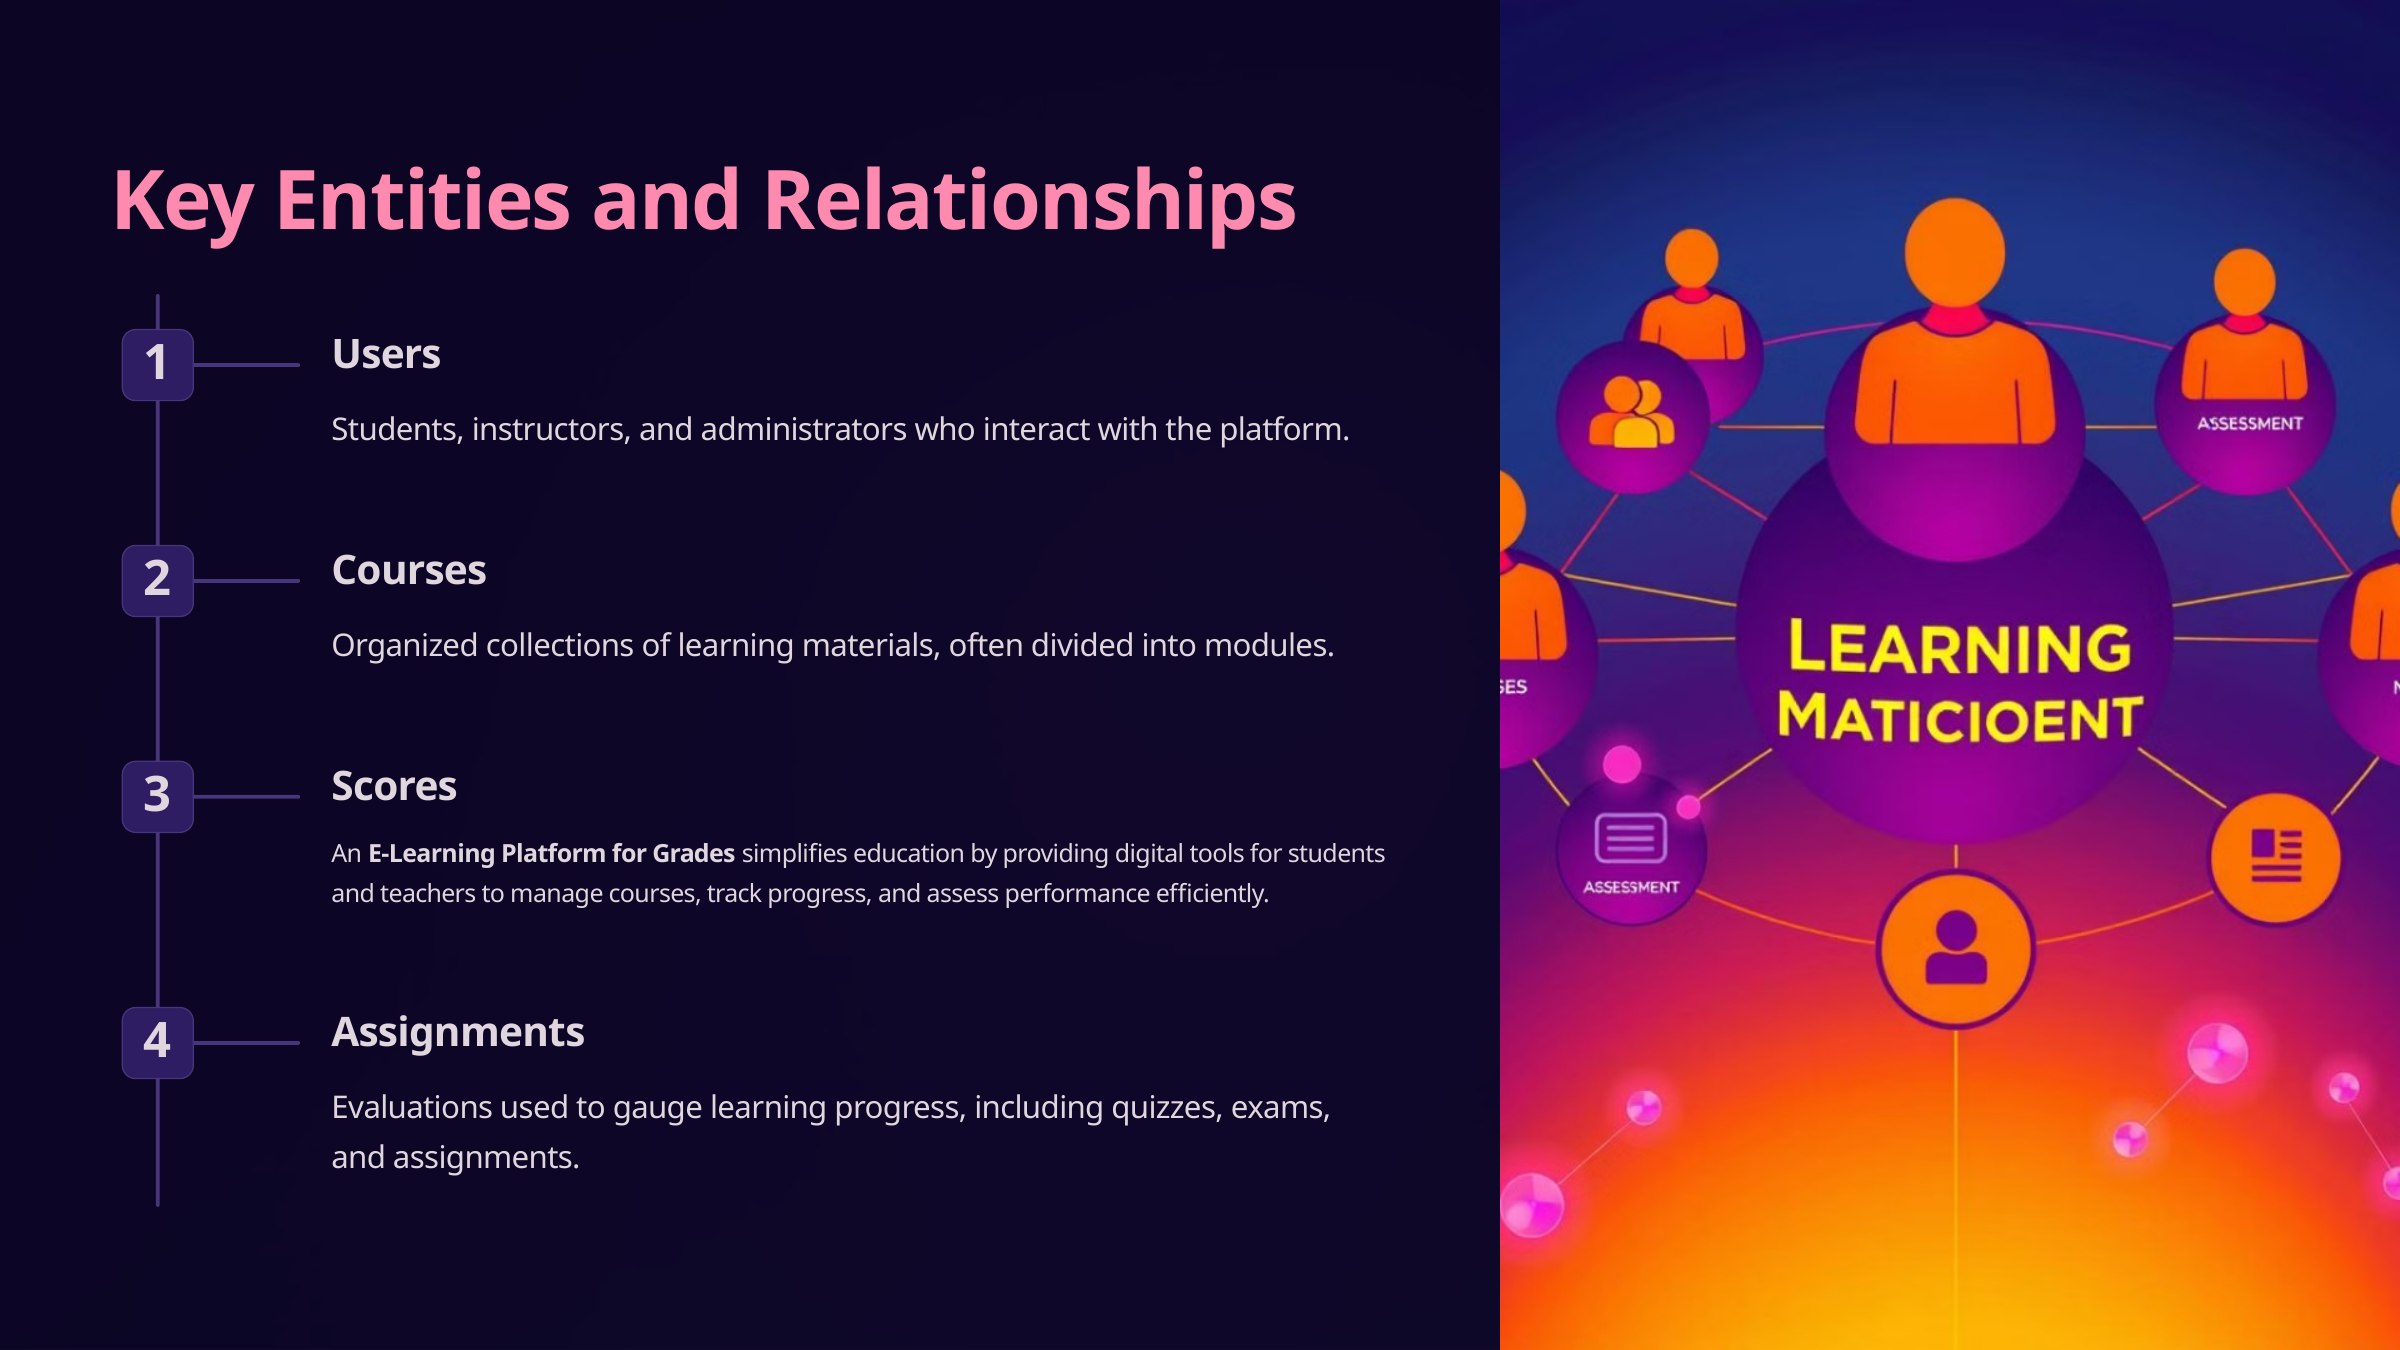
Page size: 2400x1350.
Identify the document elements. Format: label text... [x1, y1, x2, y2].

text_box [122, 1007, 194, 1079]
text_box Students, instructors, and administrators who interact with the platform. [331, 396, 1390, 447]
text_box [122, 329, 194, 401]
text_box Evaluations used to gauge learning progress, including quizzes, exams, and assignments. [331, 1074, 1390, 1176]
text_box [155, 401, 160, 545]
text_box Key Entities and Relationships [110, 143, 1219, 247]
text_box [194, 363, 301, 367]
text_box [155, 294, 160, 329]
text_box [155, 1079, 160, 1207]
text_box [155, 833, 160, 1007]
text_box [194, 1041, 301, 1045]
text_box Scores [331, 757, 746, 810]
text_box 2 [144, 556, 172, 606]
text_box [194, 794, 301, 799]
text_box [122, 761, 194, 833]
text_box 3 [144, 771, 172, 822]
text_box Users [331, 325, 746, 378]
text_box 4 [144, 1018, 171, 1068]
picture [1499, 0, 2400, 1350]
text_box Organized collections of learning materials, often divided into modules. [331, 612, 1390, 663]
text_box [194, 579, 301, 583]
text_box Courses [331, 541, 746, 594]
text_box 1 [147, 340, 168, 390]
text_box An E-Learning Platform for Grades simplifies education by providing digital tools for students and teachers to manage courses, track progress, and assess performance efficiently. [331, 828, 1390, 909]
text_box Assignments [331, 1003, 746, 1056]
text_box [155, 617, 160, 761]
text_box [122, 545, 194, 617]
